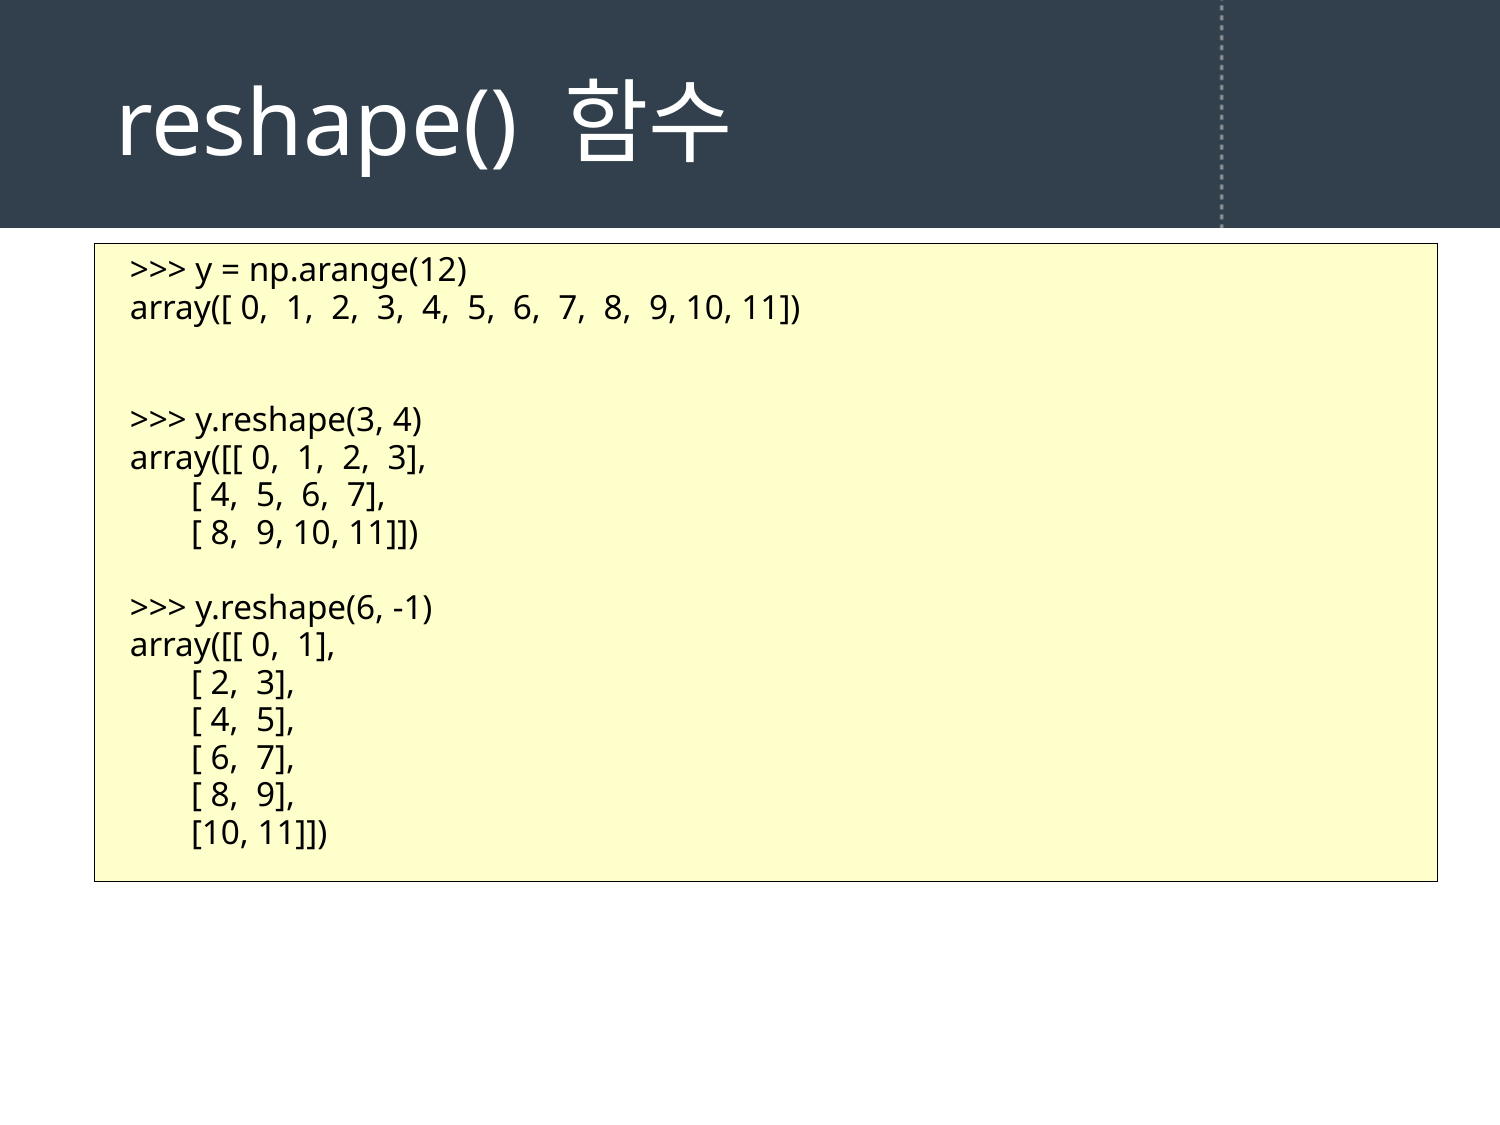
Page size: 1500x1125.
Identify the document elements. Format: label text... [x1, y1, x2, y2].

picture [0, 0, 1500, 228]
title reshape() 함수 [100, 37, 1438, 200]
text_box >>> y = np.arange(12) array([ 0, 1, 2, 3, 4, 5, 6, 7, 8, 9, 10, 11]) >>> y.reshape(3, 4) array([[ 0, 1, 2, 3], [ 4, 5, 6, 7], [ 8, 9, 10, 11]]) >>> y.reshape(6, -1) array([[ 0, 1], [ 2, 3], [ 4, 5], [ 6, 7], [ 8, 9], [10, 11]]) [94, 243, 1438, 882]
